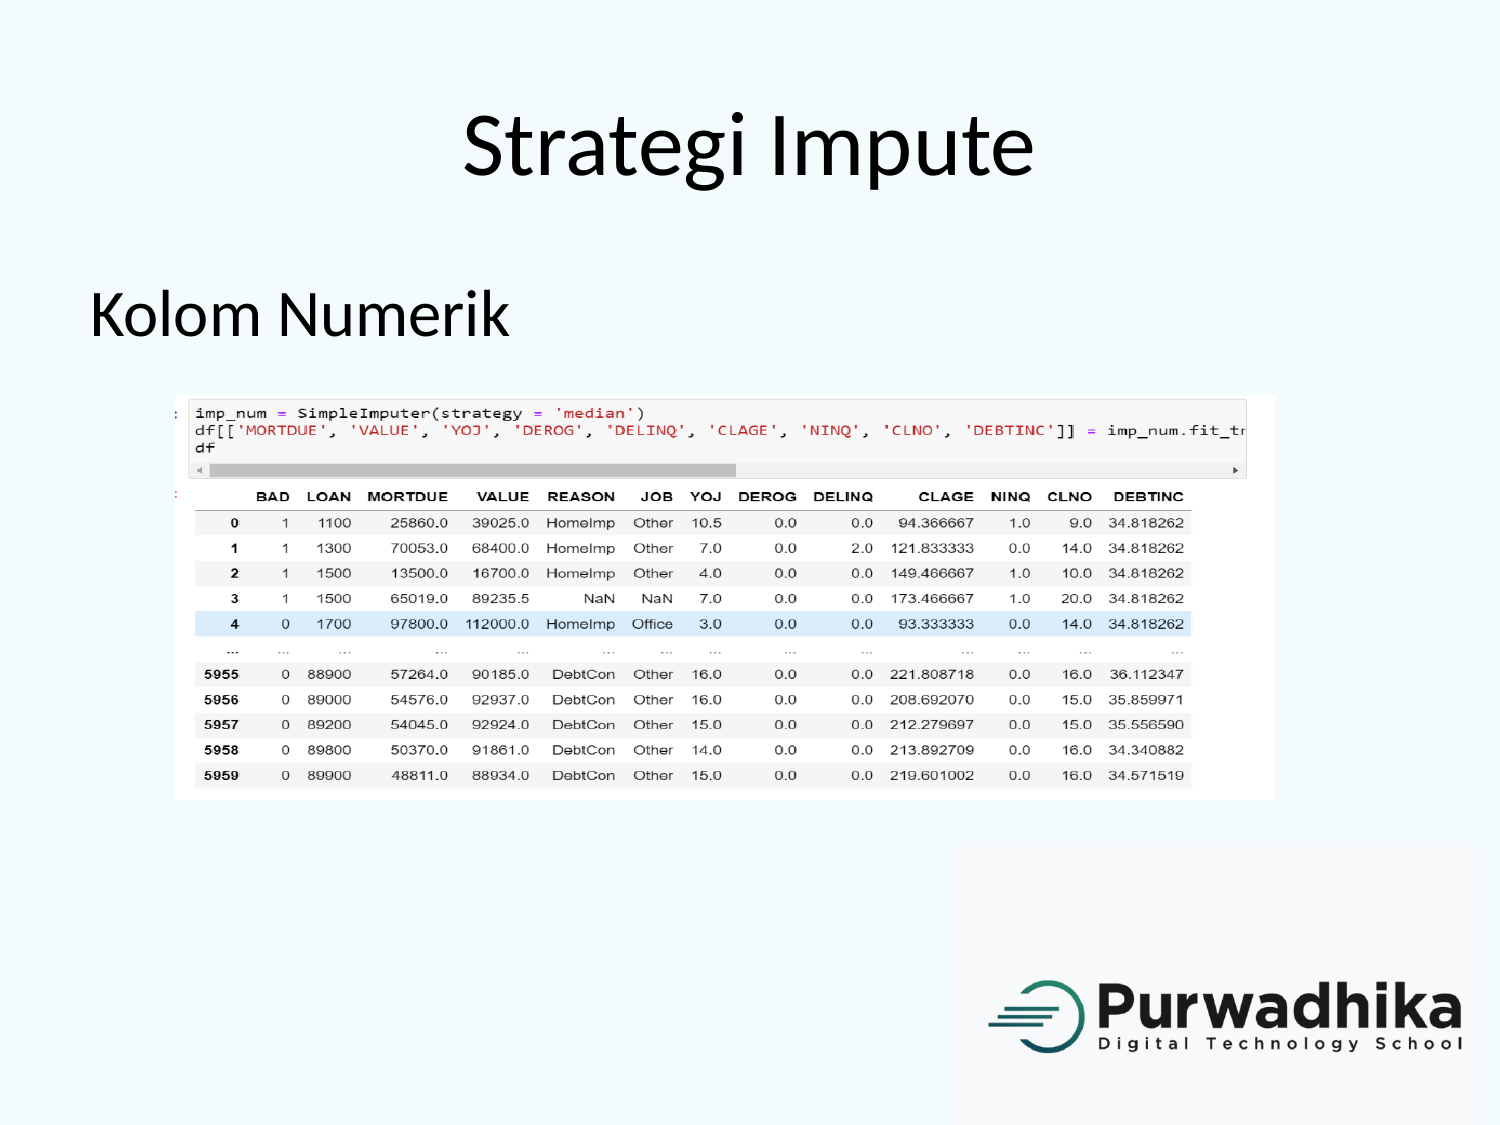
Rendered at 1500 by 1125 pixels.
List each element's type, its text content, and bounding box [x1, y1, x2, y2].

list Kolom Numerik [75, 262, 1425, 1005]
picture [951, 847, 1481, 1125]
title Strategi Impute [75, 45, 1425, 233]
picture [174, 395, 1276, 801]
